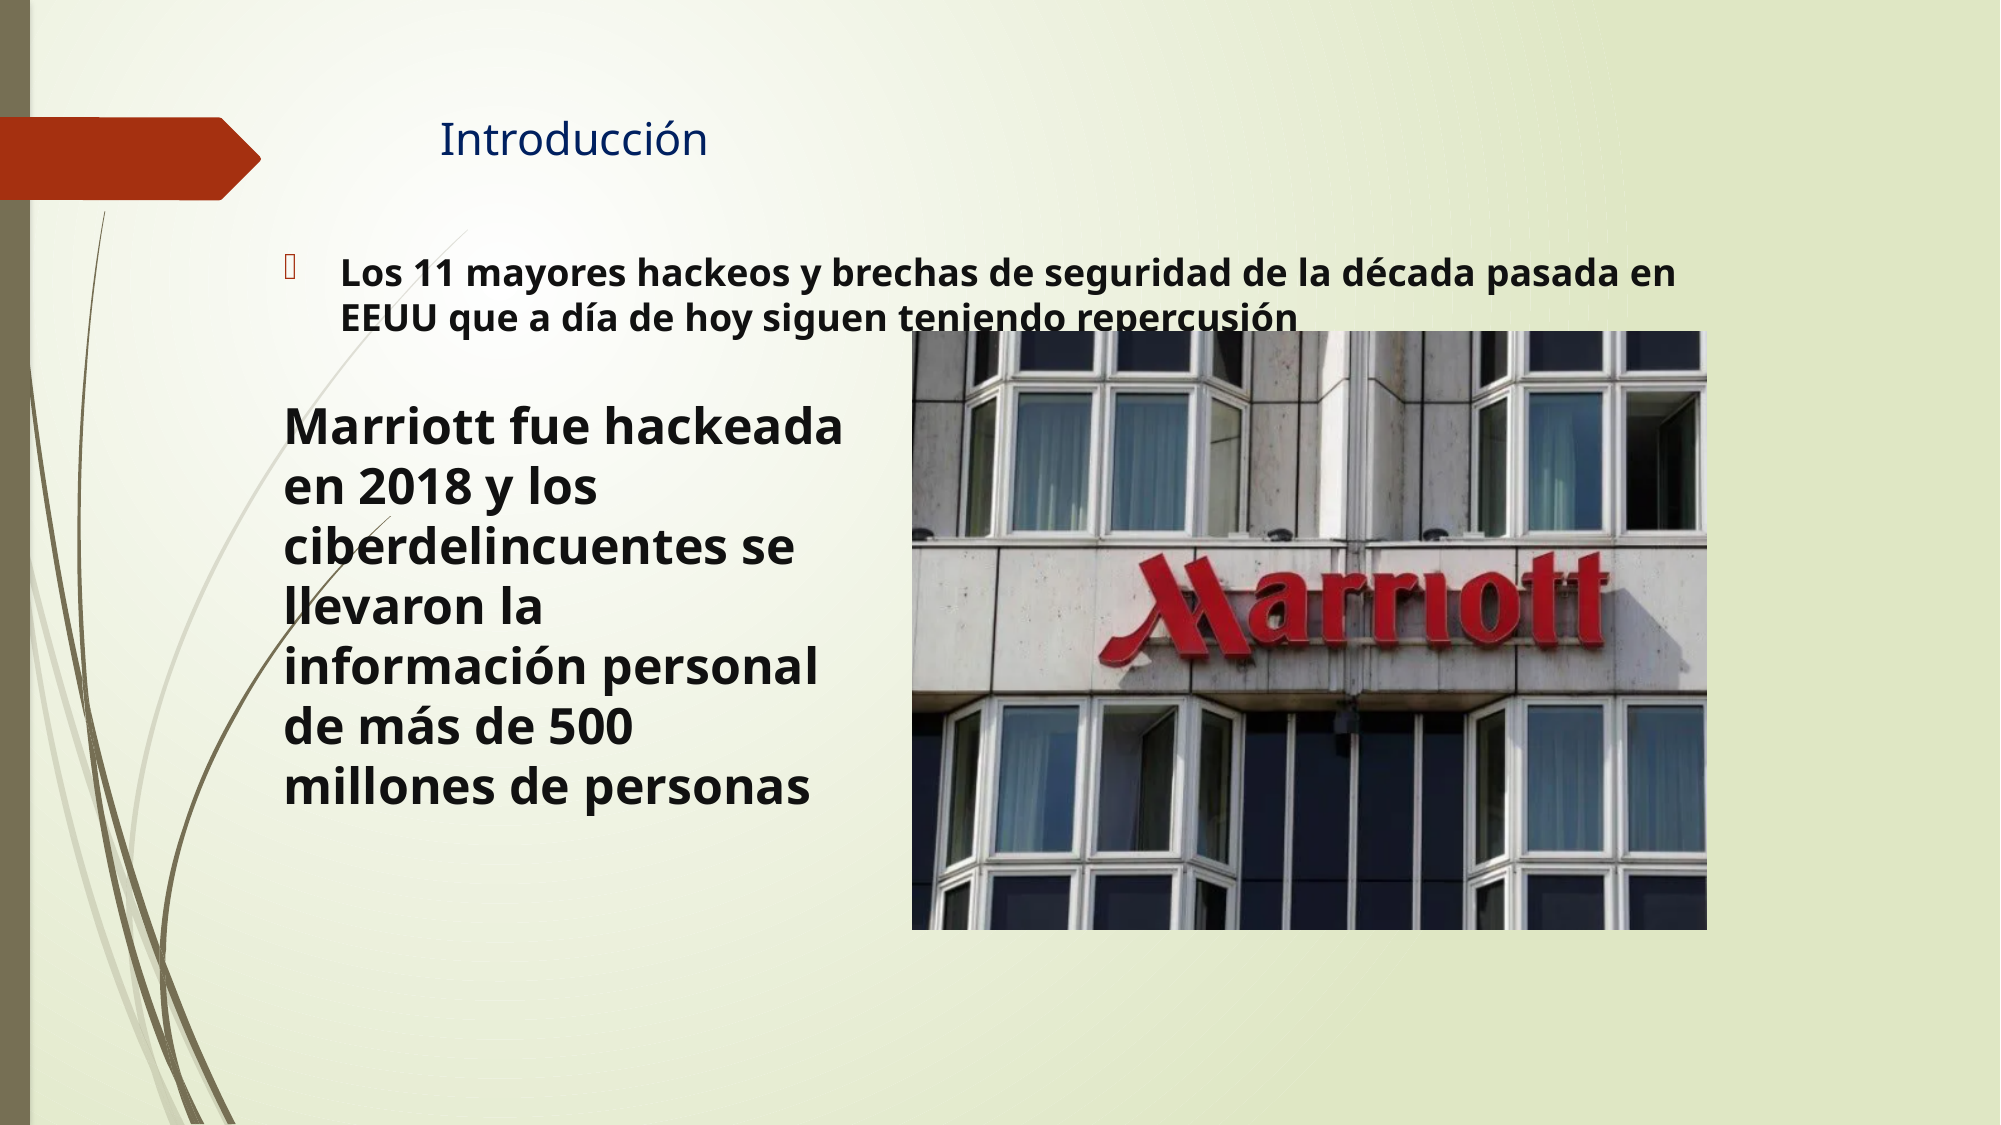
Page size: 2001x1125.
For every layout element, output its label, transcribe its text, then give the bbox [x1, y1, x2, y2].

picture [912, 330, 1707, 930]
list Los 11 mayores hackeos y brechas de seguridad de la década pasada en EEUU que a día de hoy siguen teniendo repercusión [268, 241, 1732, 366]
text_box Marriott fue hackeada en 2018 y los ciberdelincuentes se llevaron la información personal de más de 500 millones de personas [268, 386, 866, 822]
title Introducción [425, 102, 1888, 172]
